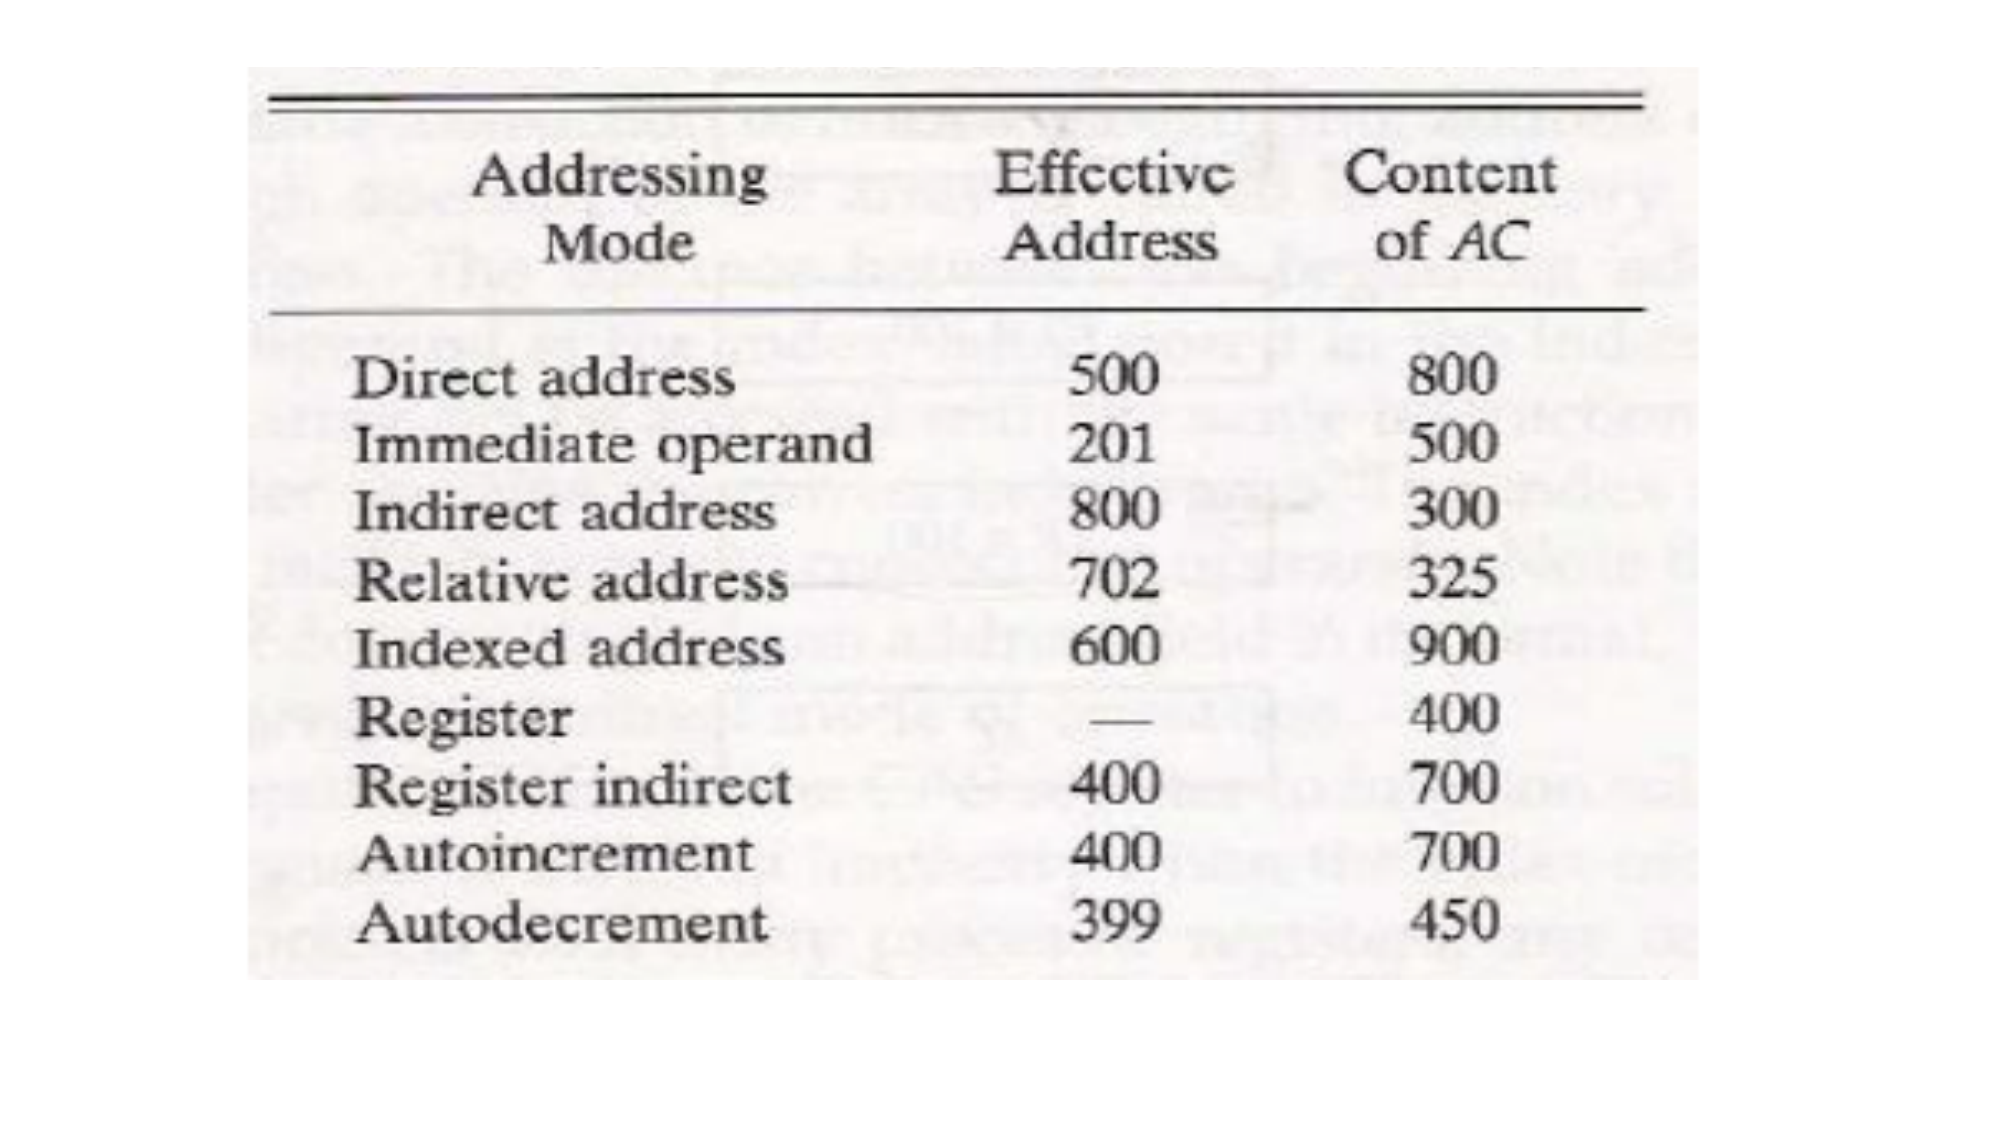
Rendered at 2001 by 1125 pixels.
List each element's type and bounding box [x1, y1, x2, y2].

picture [140, 67, 1789, 980]
